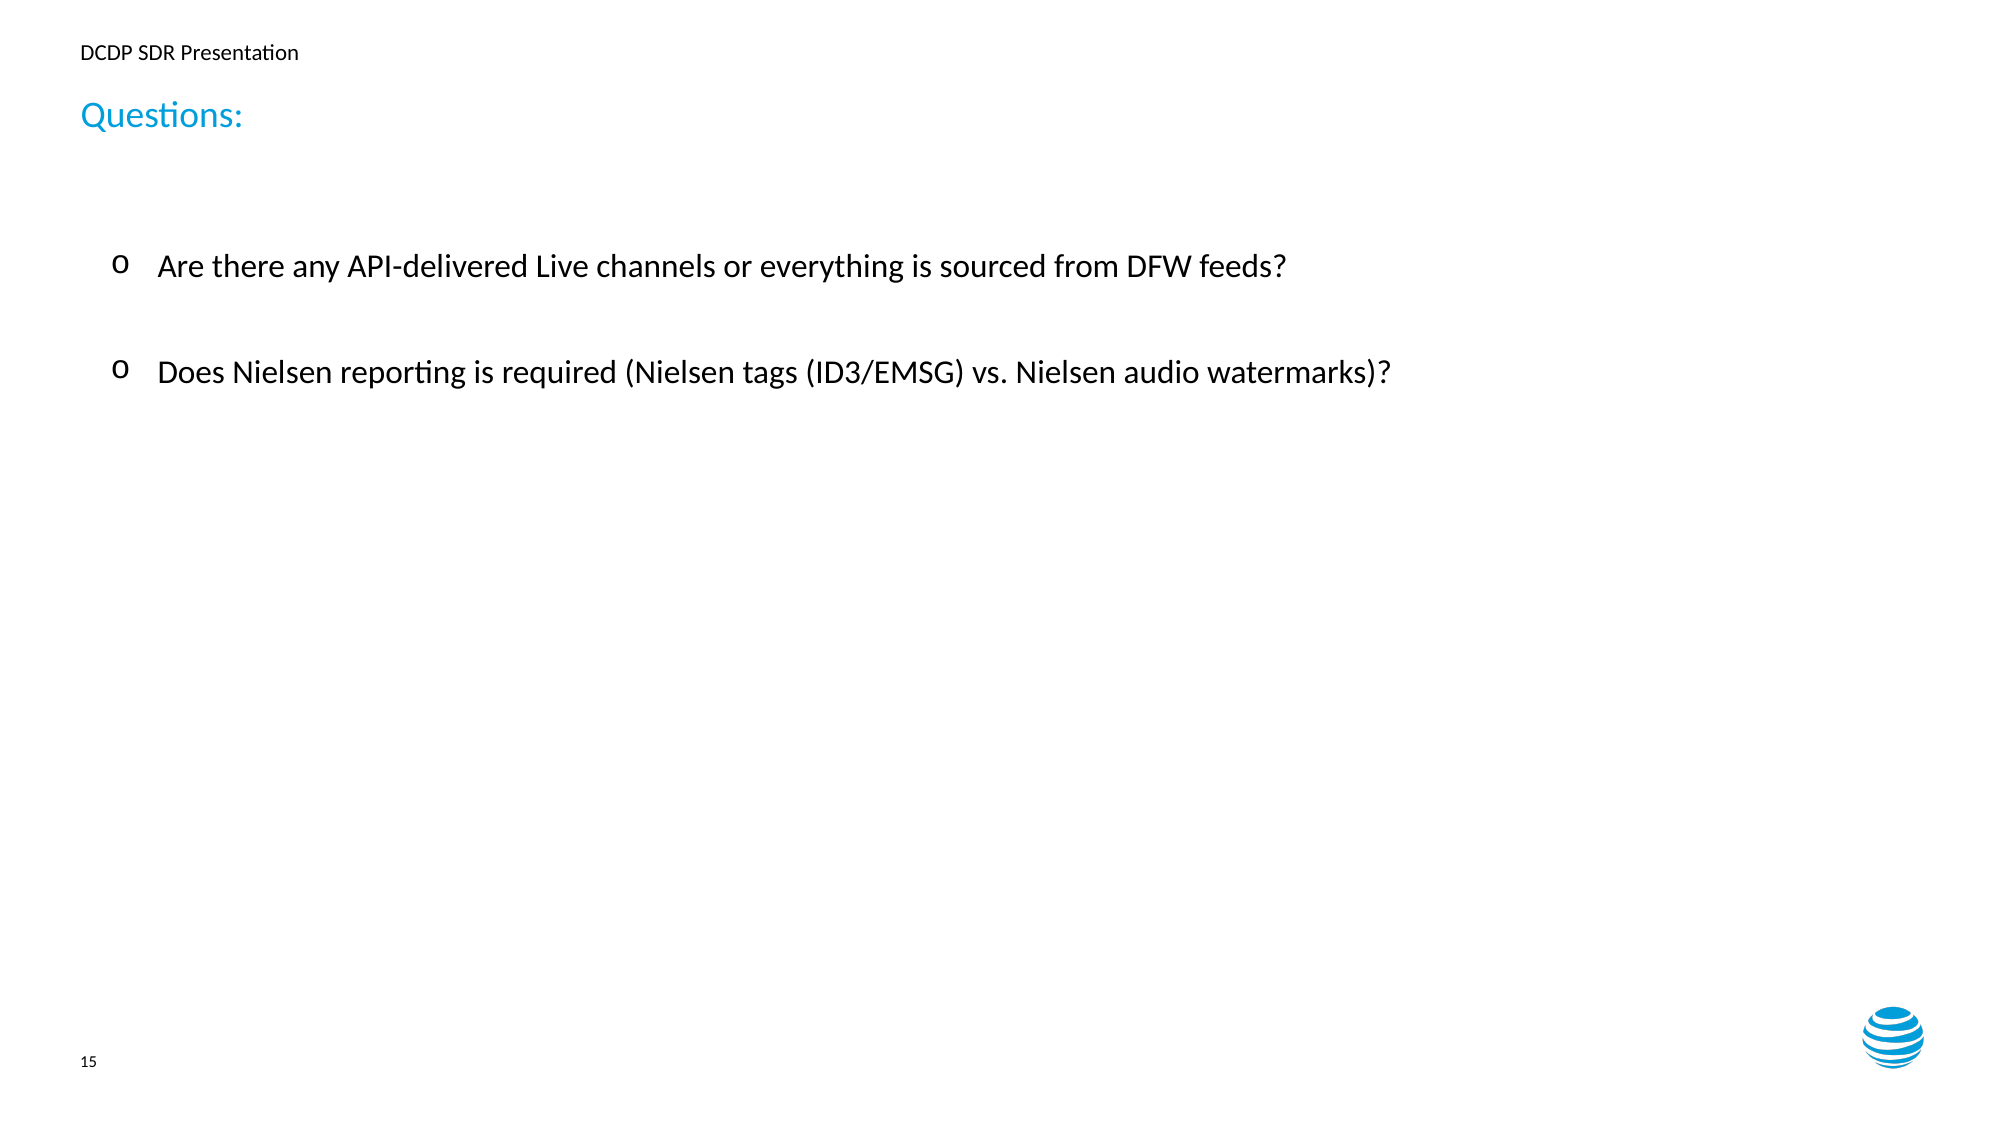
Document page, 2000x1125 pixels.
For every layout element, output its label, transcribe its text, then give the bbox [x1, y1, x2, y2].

slide_number 15 [80, 1049, 129, 1087]
list Are there any API-delivered Live channels or everything is sourced from DFW feeds? Does Nielsen reporting is required (Nielsen tags (ID3/EMSG) vs. Nielsen audio watermarks)? [80, 186, 1920, 977]
title Questions: [80, 85, 1920, 142]
